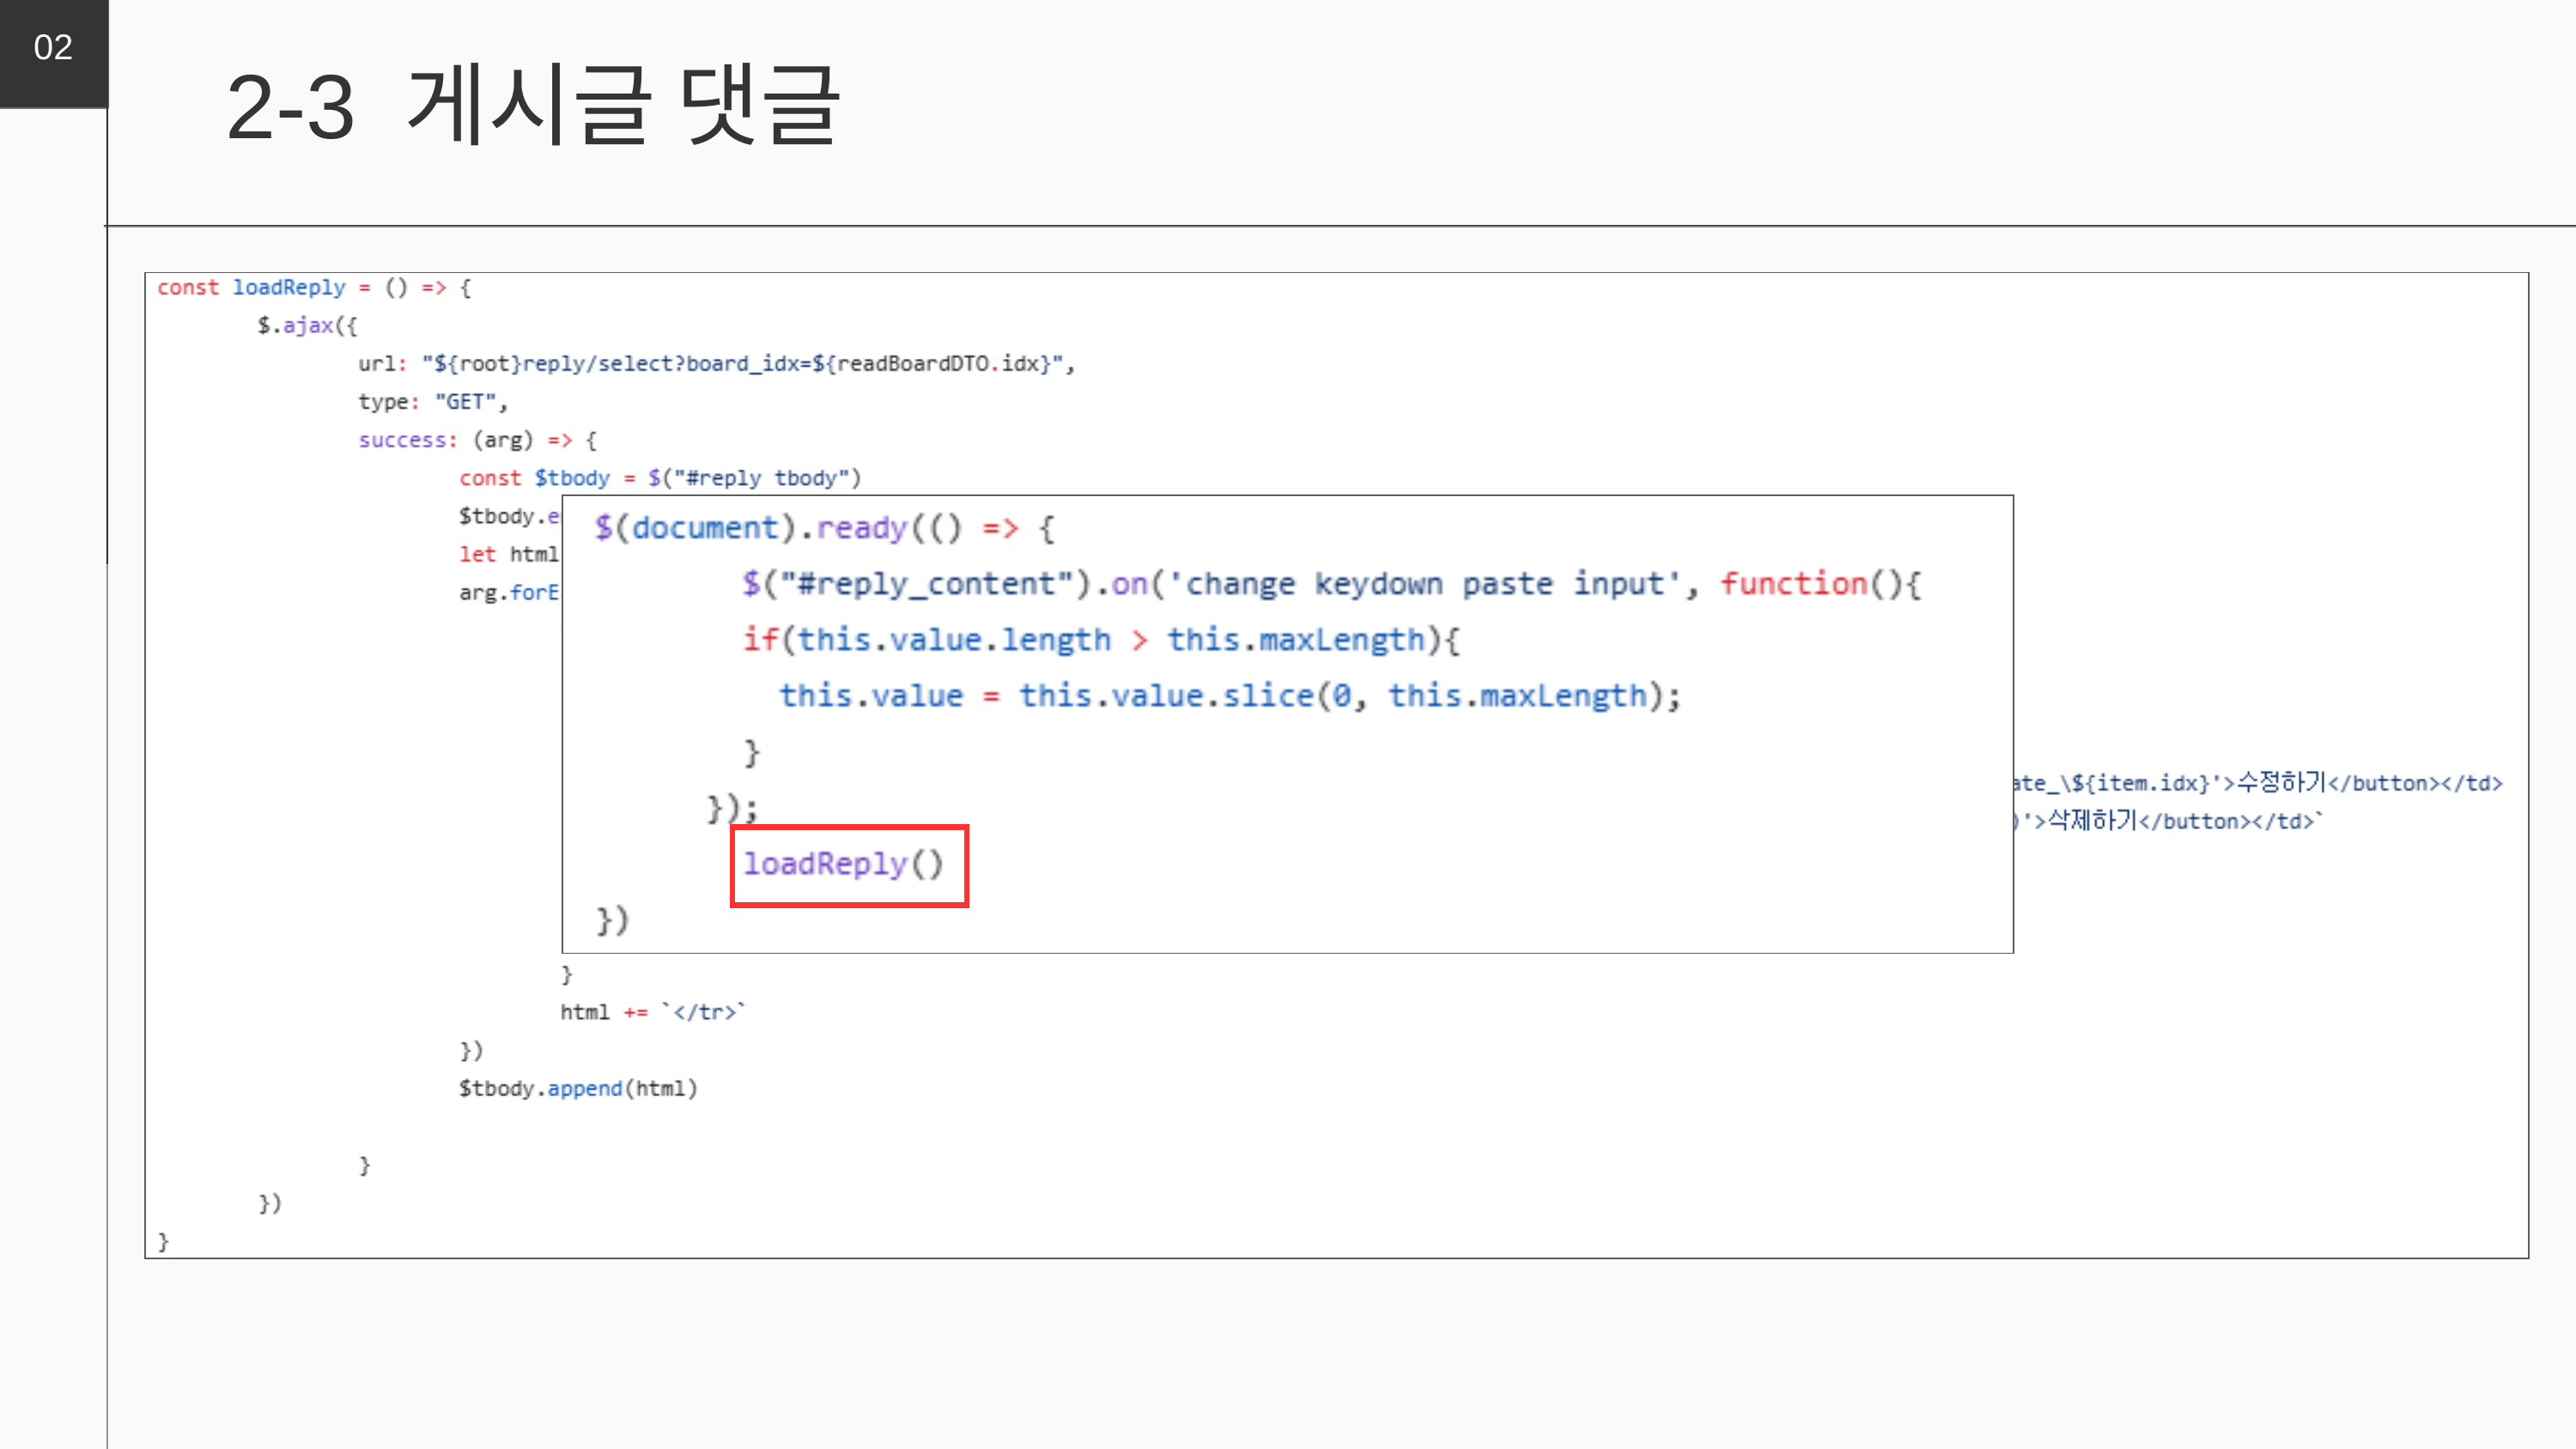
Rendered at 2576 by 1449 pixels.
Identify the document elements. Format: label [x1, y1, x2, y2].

text_box [144, 272, 2529, 1258]
text_box [562, 494, 2014, 954]
text_box [106, 110, 109, 1449]
text_box [0, 0, 110, 110]
text_box [26, 21, 81, 74]
text_box [225, 42, 1504, 173]
